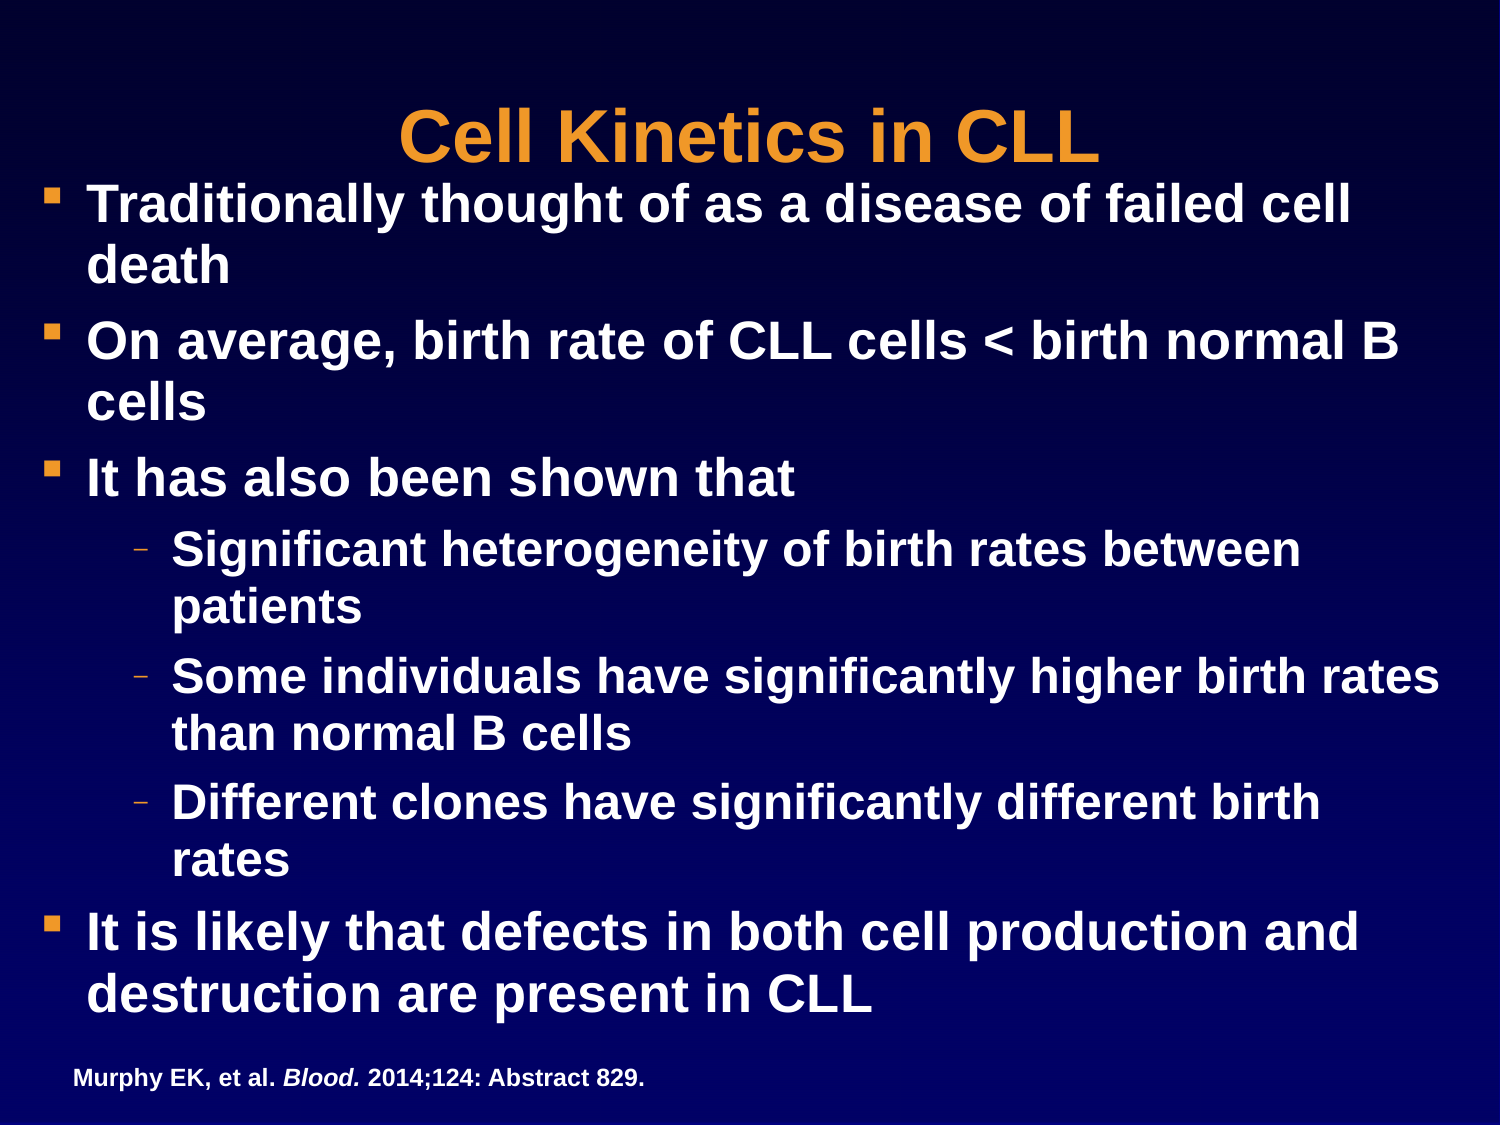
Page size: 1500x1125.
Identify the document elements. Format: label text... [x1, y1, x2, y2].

list Traditionally thought of as a disease of failed cell death On average, birth rate of CLL cells < birth normal B cells It has also been shown that Significant heterogeneity of birth rates between patients Some individuals have significantly higher birth rates than normal B cells Different clones have significantly different birth rates It is likely that defects in both cell production and destruction are present in CLL [24, 165, 1463, 991]
title Cell Kinetics in CLL [0, 106, 1500, 174]
text_box Murphy EK, et al. Blood. 2014;124: Abstract 829. [58, 1054, 1209, 1099]
